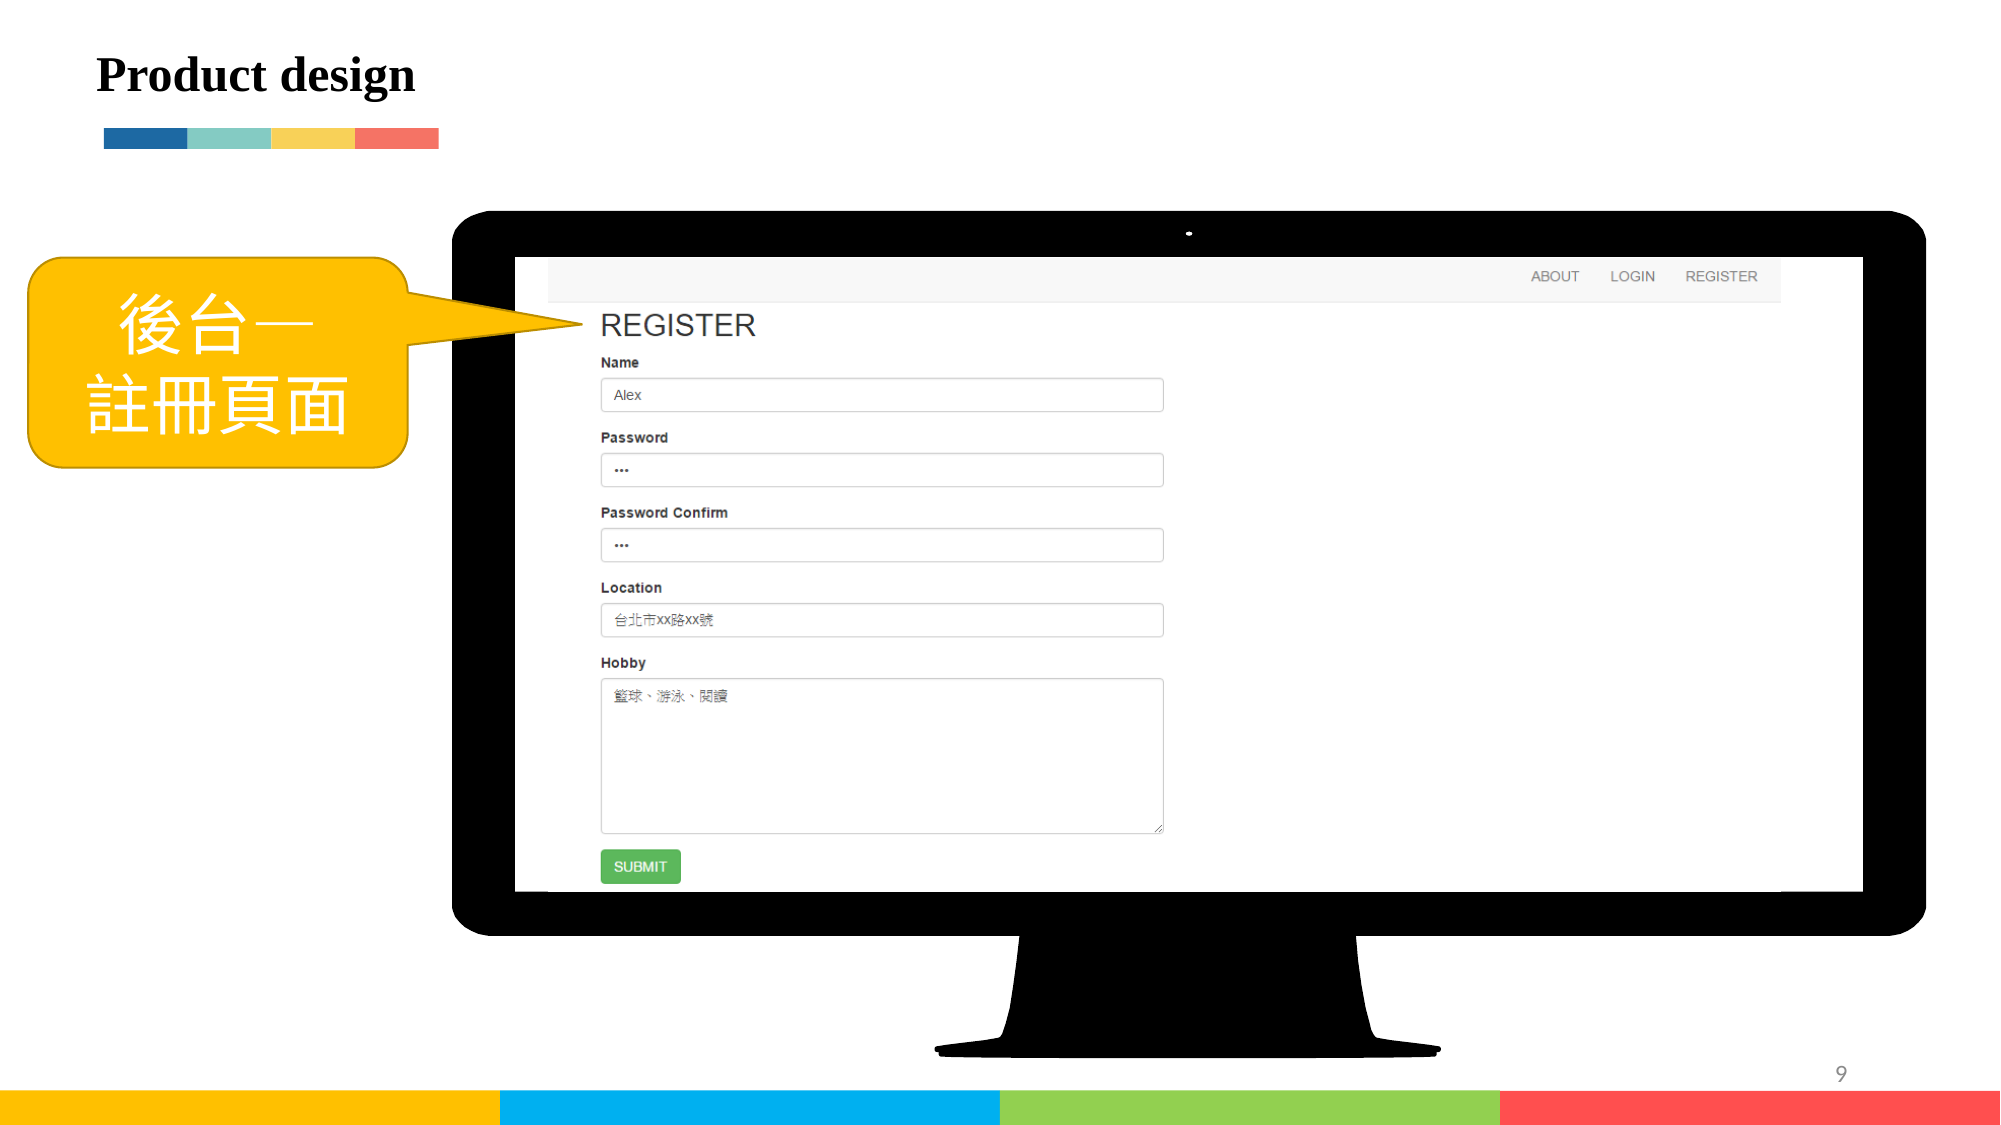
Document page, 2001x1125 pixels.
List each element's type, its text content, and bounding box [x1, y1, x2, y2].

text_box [103, 128, 439, 149]
picture [548, 258, 1781, 892]
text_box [453, 212, 1925, 1057]
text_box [0, 1090, 2000, 1125]
slide_number 9 [1412, 1057, 1863, 1090]
text_box Product design [81, 33, 523, 109]
text_box 後台— 註冊頁面 [27, 256, 453, 469]
